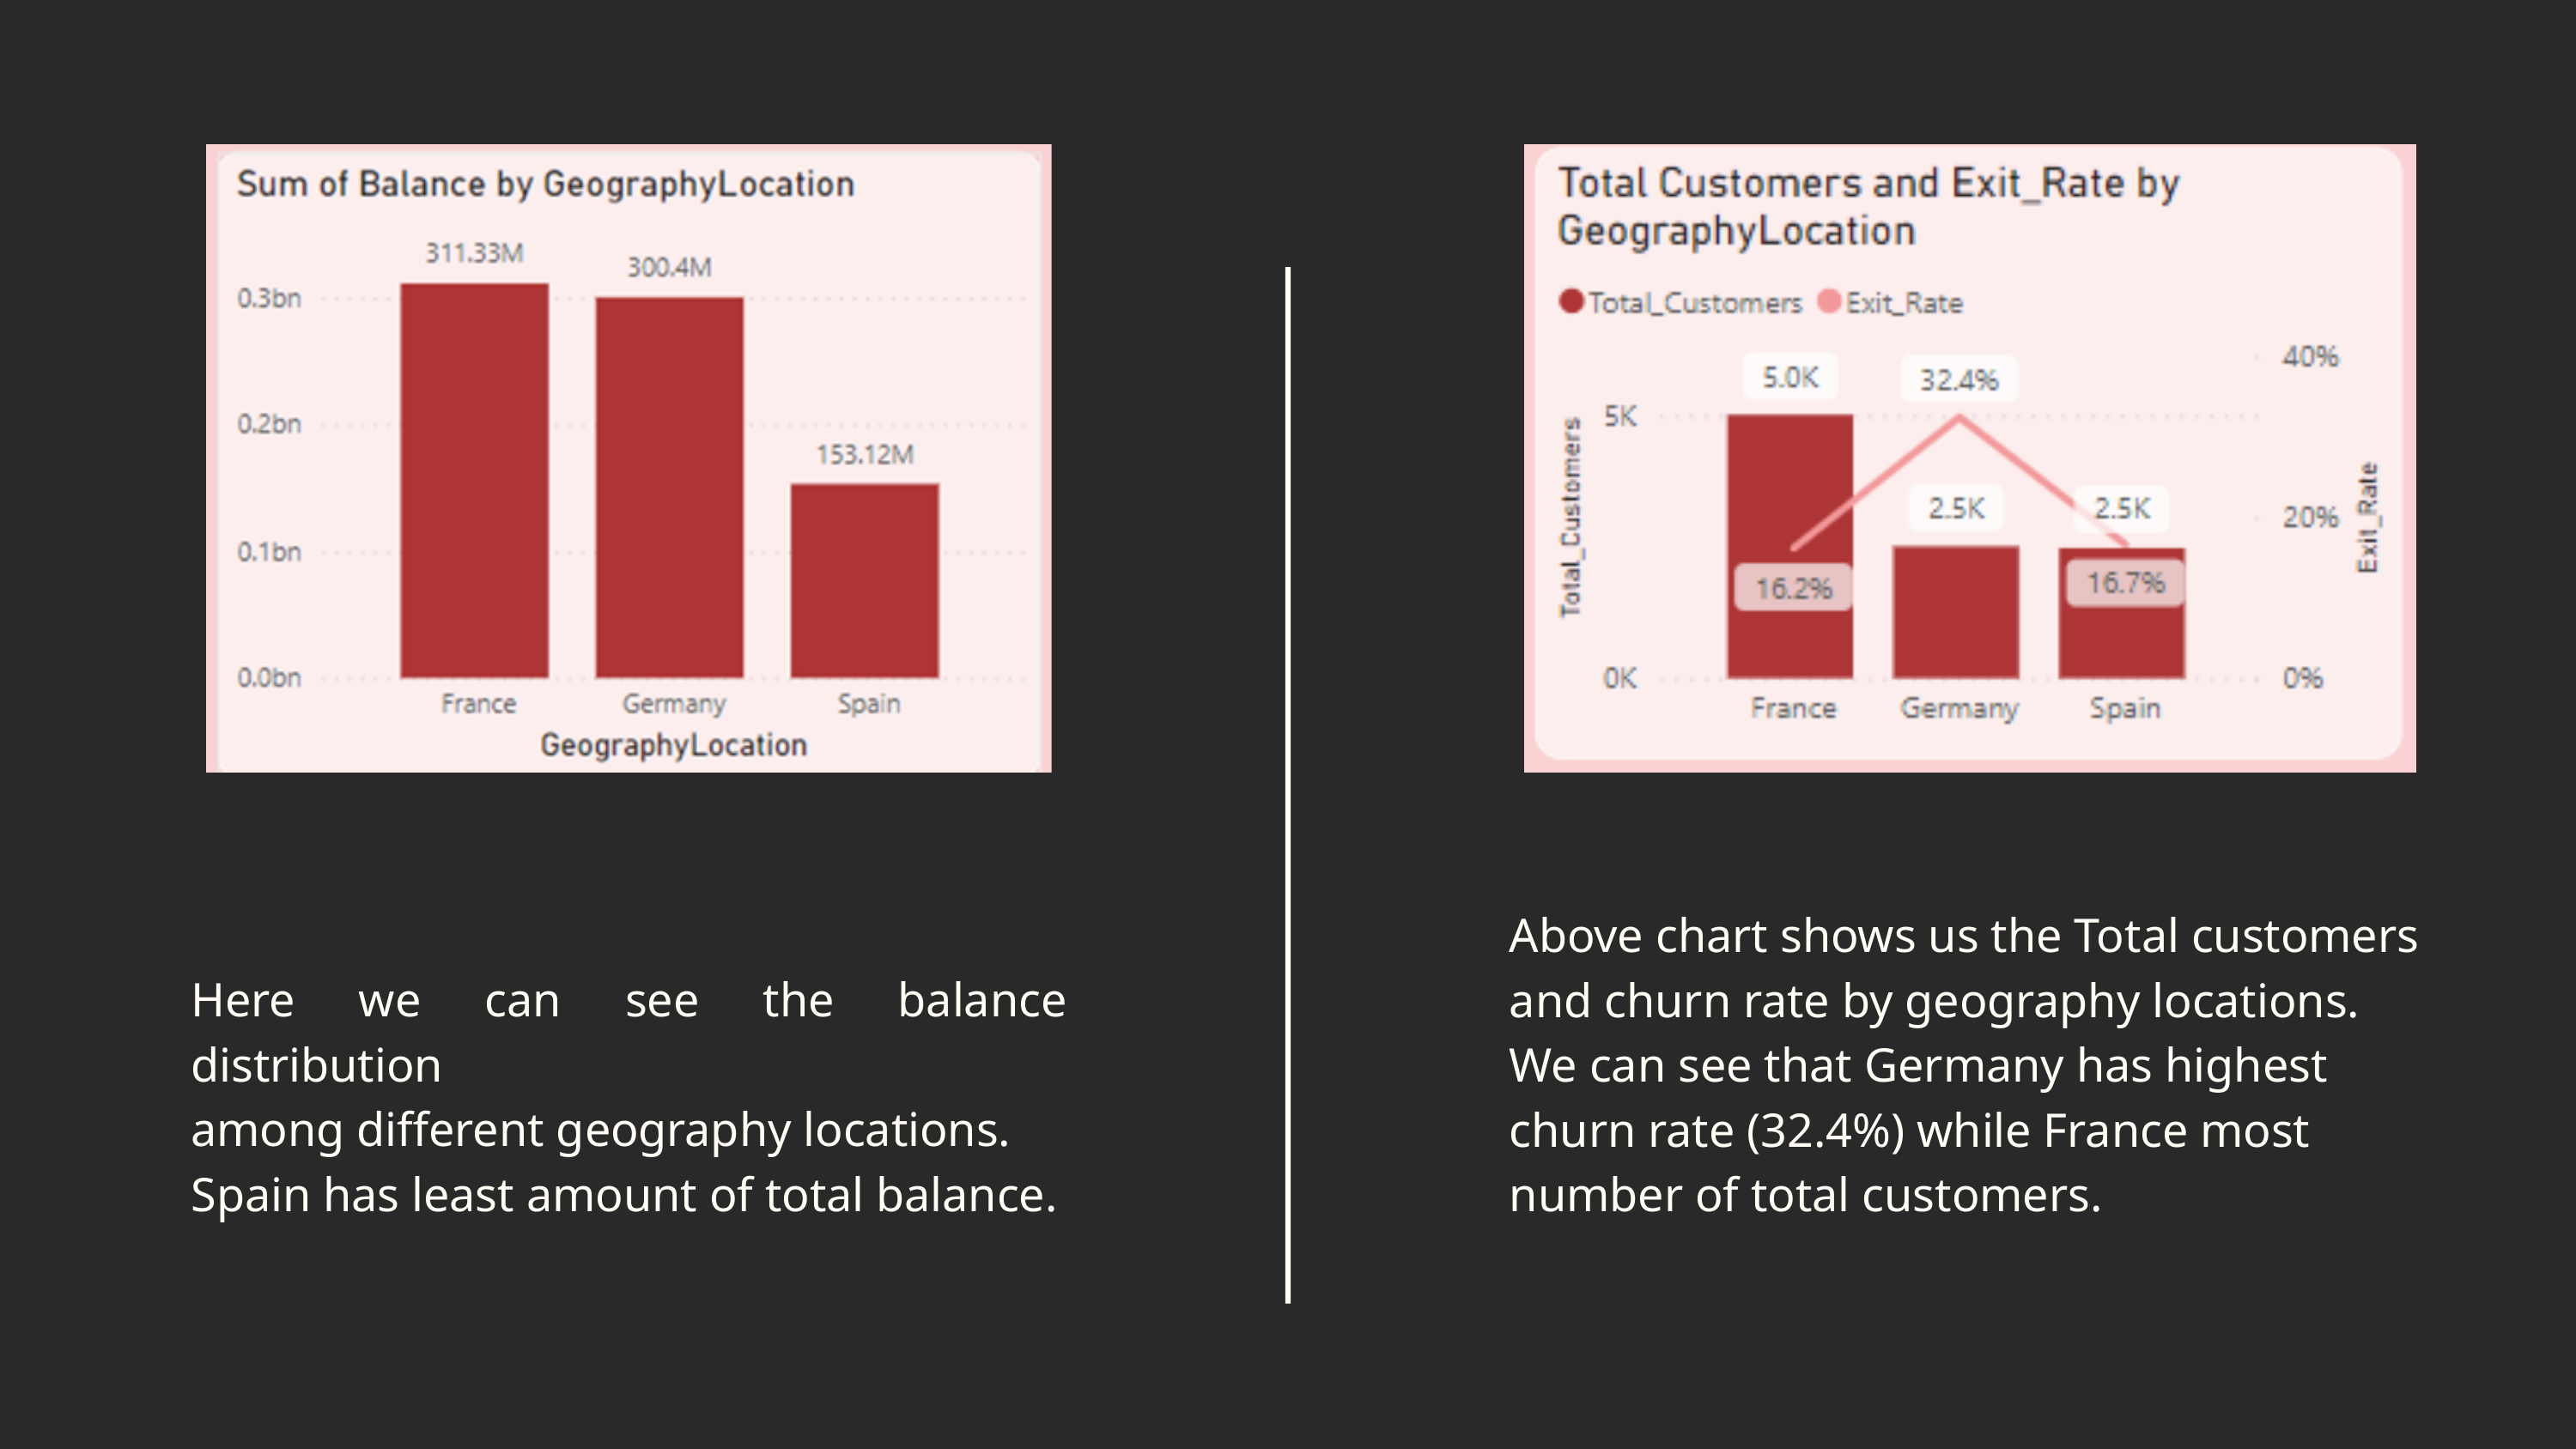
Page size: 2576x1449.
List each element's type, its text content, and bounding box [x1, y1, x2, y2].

text_box [1523, 144, 2416, 773]
text_box Above chart shows us the Total customers and churn rate by geography locations. We can see that Germany has highest churn rate (32.4%) while France most number of total customers. [1509, 897, 2436, 1222]
text_box Here we can see the balance distribution among different geography locations. Spain has least amount of total balance. [191, 961, 1067, 1221]
text_box [206, 144, 1052, 773]
